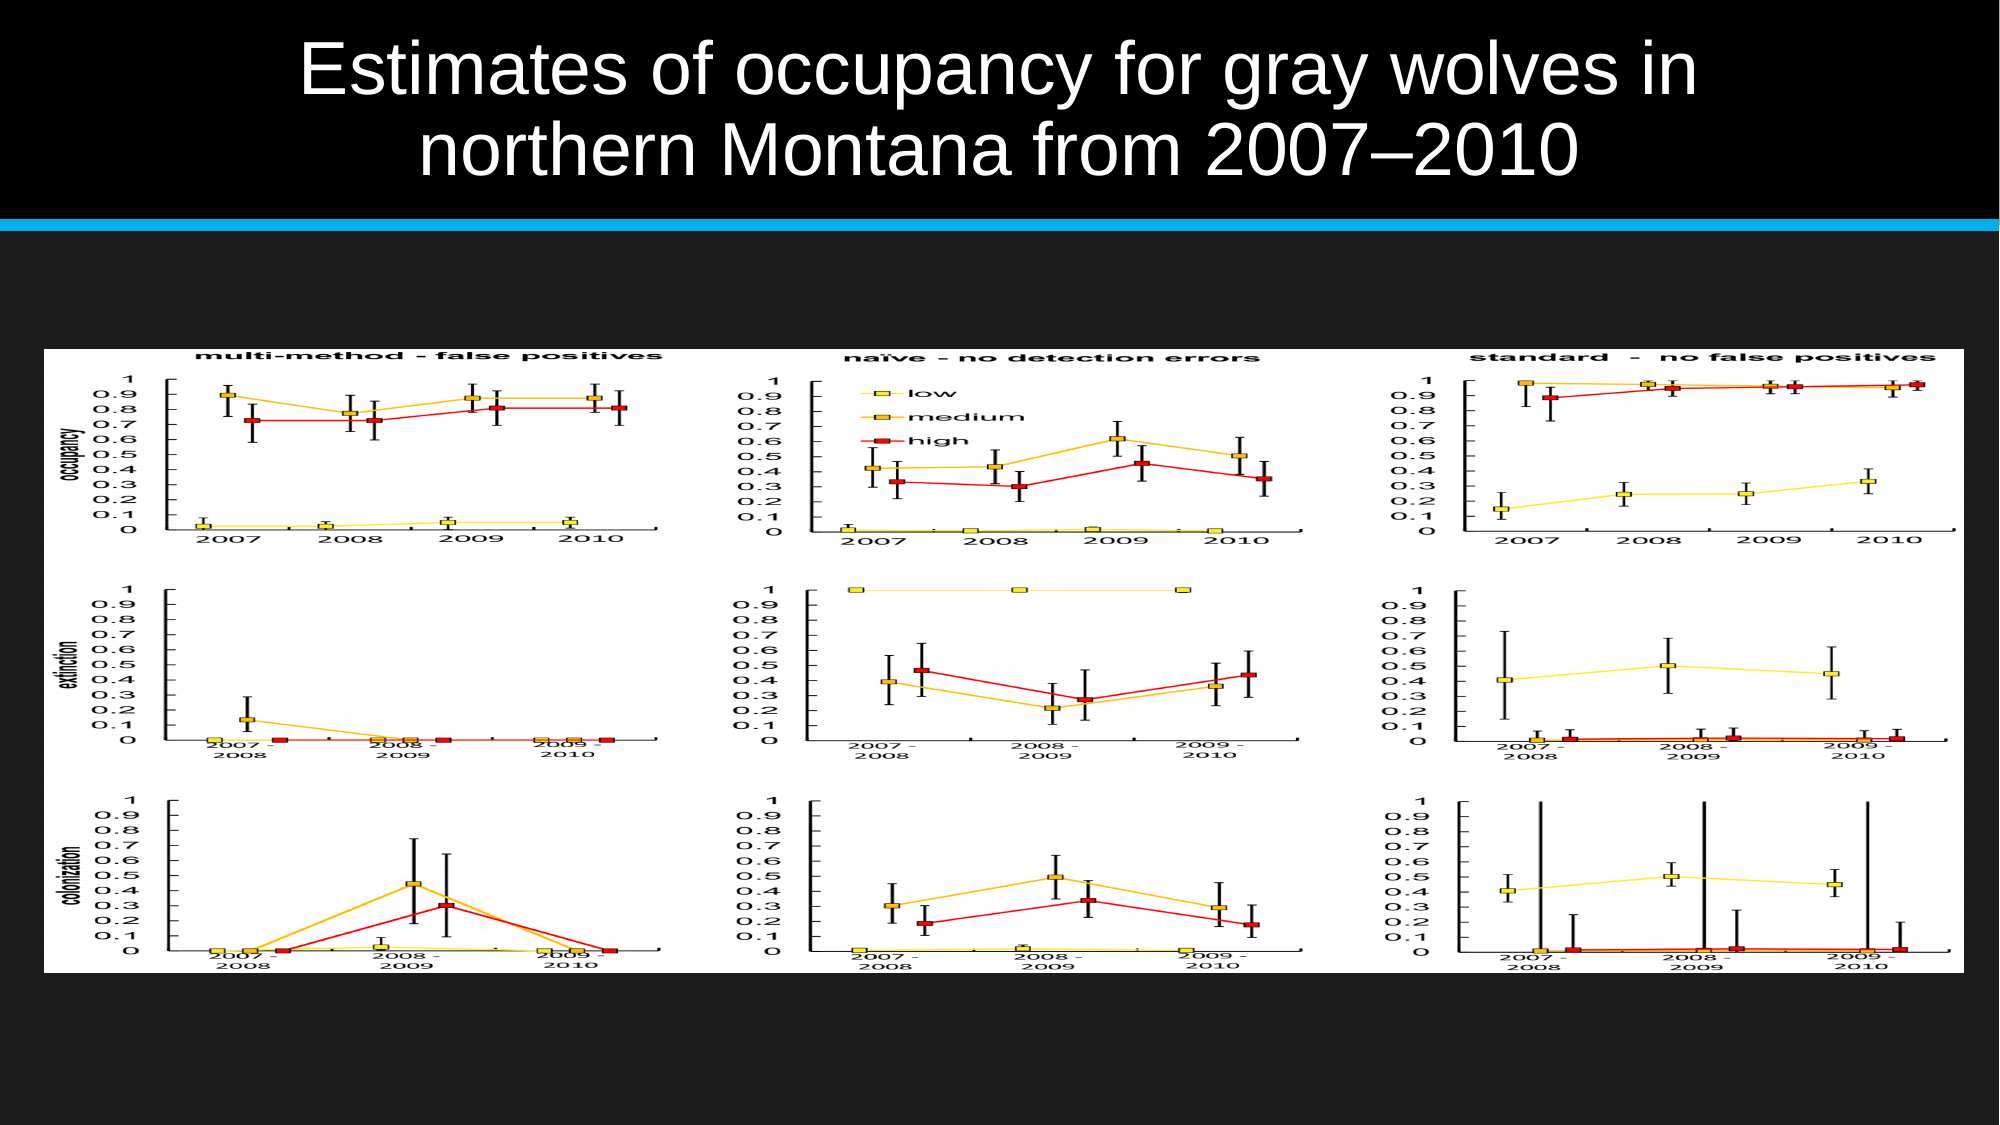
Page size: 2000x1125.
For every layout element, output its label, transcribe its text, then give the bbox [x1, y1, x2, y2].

picture [44, 349, 1964, 973]
title Estimates of occupancy for gray wolves in northern Montana from 2007–2010 [174, 20, 1825, 201]
